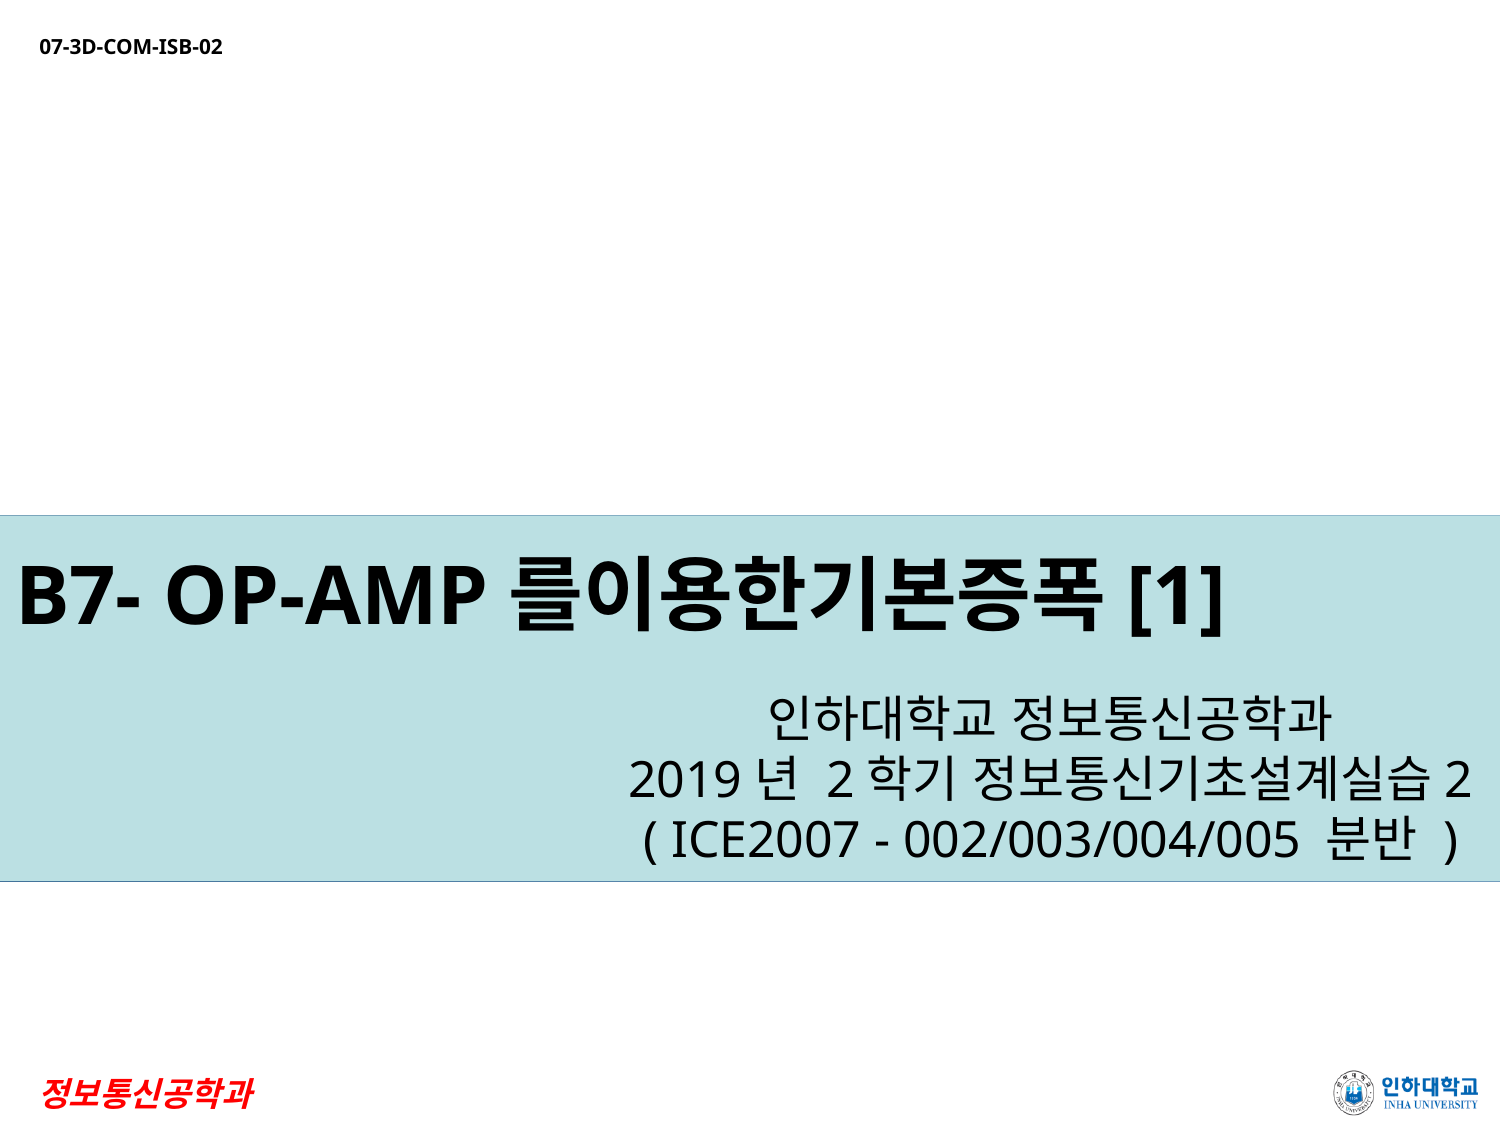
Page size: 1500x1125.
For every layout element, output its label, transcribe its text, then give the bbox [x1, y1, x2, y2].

text_box [0, 515, 1500, 882]
title B7- OP-AMP를이용한기본증폭[1] [0, 515, 1496, 670]
picture [1328, 1065, 1483, 1120]
text_box 인하대학교 정보통신공학과 2019년 2학기 정보통신기초설계실습2 ( ICE2007 - 002/003/004/005 분반 ) [613, 680, 1489, 876]
